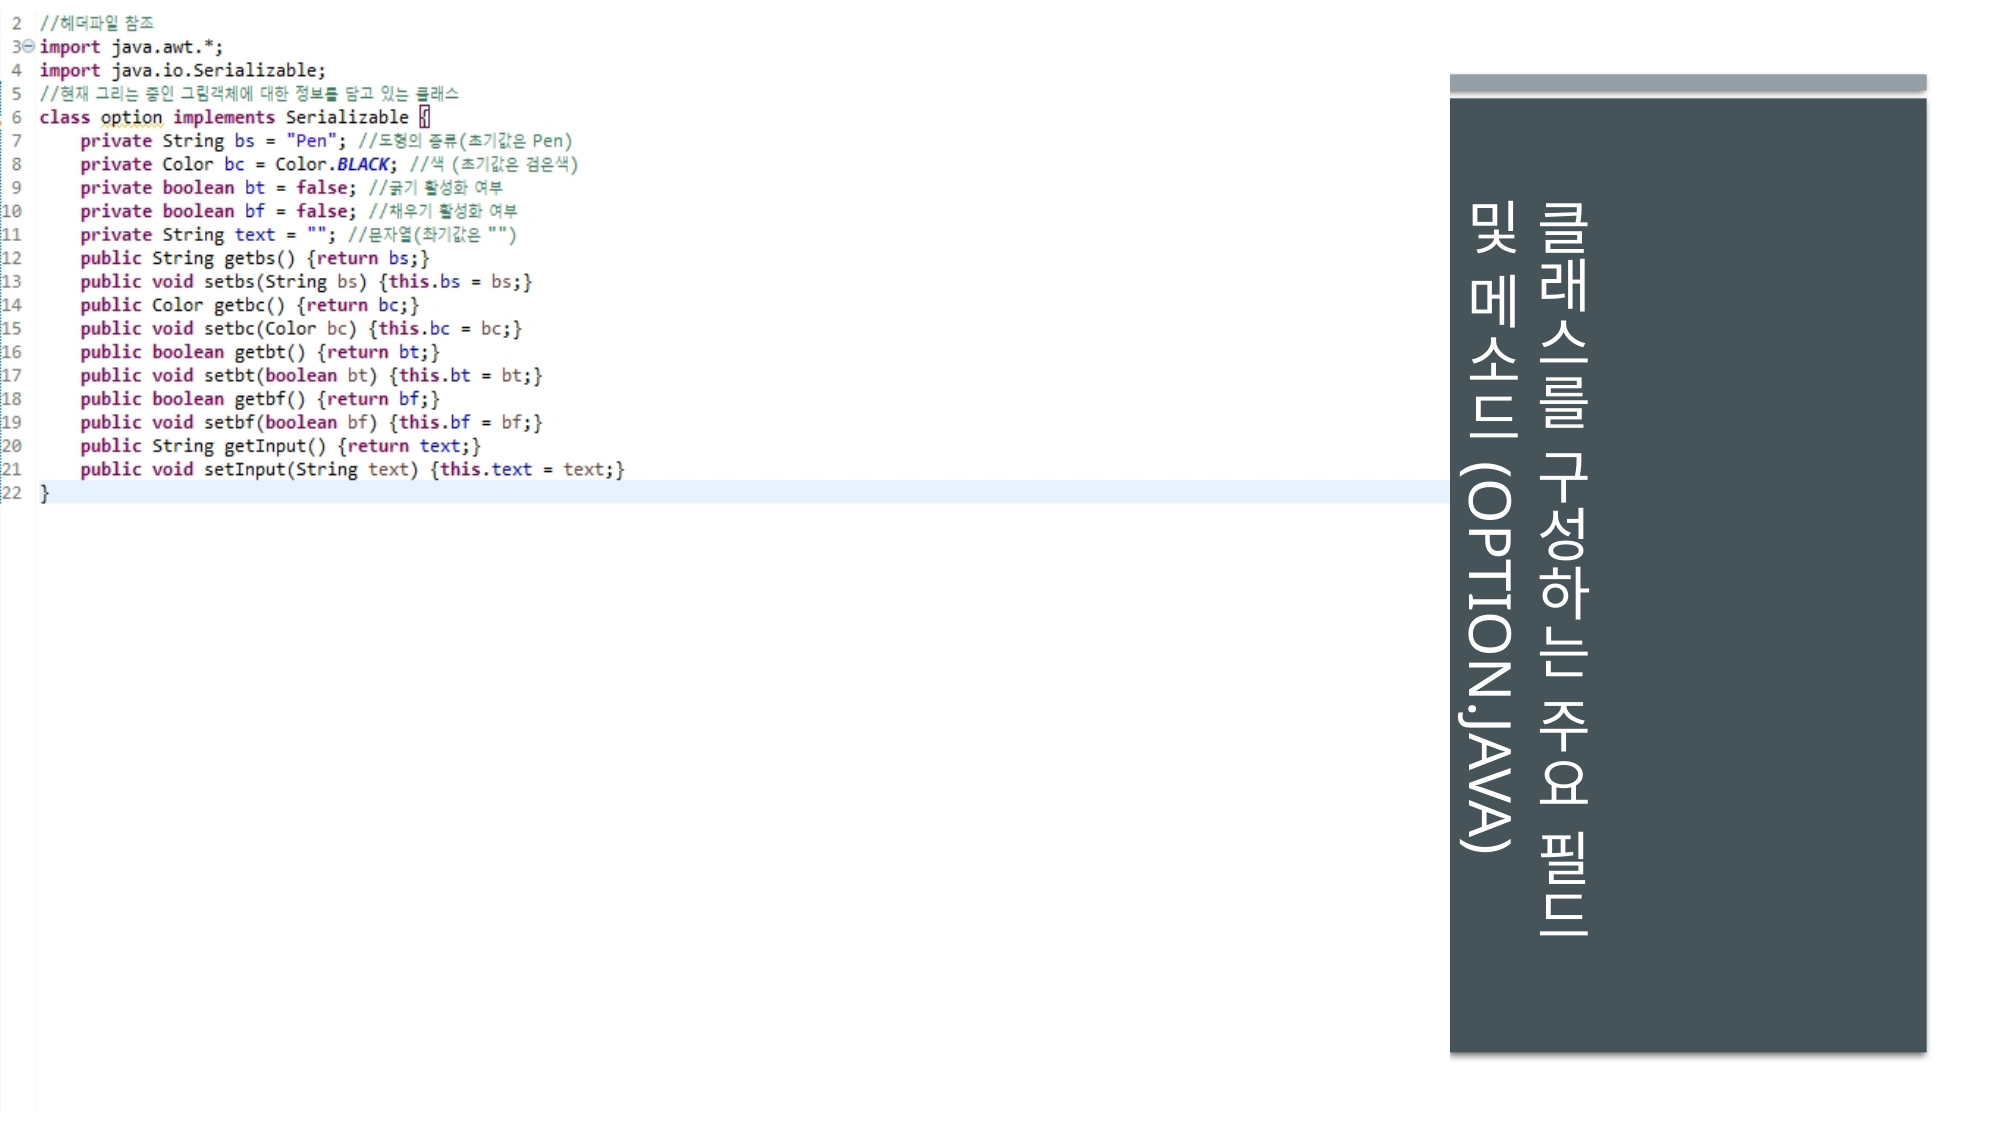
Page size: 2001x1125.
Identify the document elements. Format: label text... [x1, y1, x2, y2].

title 클래스를 구성하는 주요 필드 및 메소드(option.java) [1454, 110, 1779, 962]
picture [0, 11, 1451, 1114]
